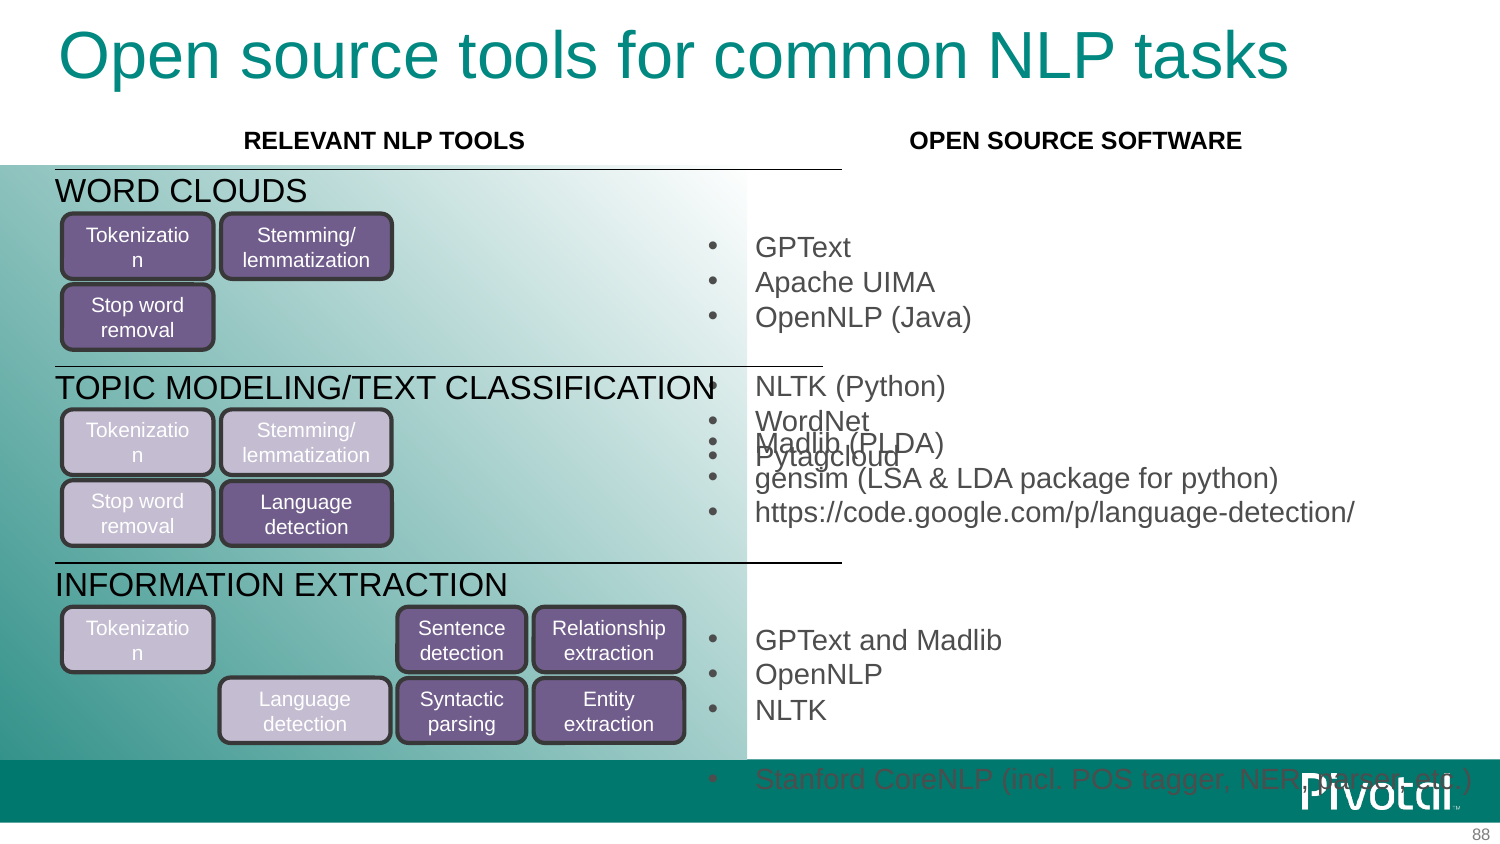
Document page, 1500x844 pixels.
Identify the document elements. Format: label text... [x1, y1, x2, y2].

text_box [0, 165, 748, 760]
text_box Stop word removal [61, 480, 214, 546]
text_box Sentence detection [397, 606, 527, 673]
text_box Madlib (PLDA) gensim (LSA & LDA package for python) https://code.google.com/p/language-detection/ [692, 416, 1500, 538]
picture [1302, 773, 1460, 810]
title Open source tools for common NLP tasks [58, 21, 1439, 97]
text_box Language detection [221, 480, 392, 546]
text_box Syntactic parsing [397, 678, 527, 743]
text_box Relationship extraction [533, 606, 685, 673]
text_box OPEN SOURCE SOFTWARE [892, 116, 1260, 162]
text_box Language detection [219, 677, 391, 743]
text_box GPText and Madlib OpenNLP NLTK Stanford CoreNLP (incl. POS tagger, NER, parser, etc.) [693, 613, 1500, 770]
text_box GPText Apache UIMA OpenNLP (Java) NLTK (Python) WordNet Pytagcloud [693, 220, 1500, 377]
text_box Stemming/lemmatization [221, 409, 392, 475]
text_box RELEVANT NLP TOOLS [227, 116, 543, 162]
text_box Tokenization [61, 606, 214, 673]
text_box Stop word removal [61, 284, 214, 350]
text_box Tokenization [61, 409, 214, 475]
text_box Tokenization [61, 213, 214, 279]
text_box Word Clouds [54, 170, 843, 210]
text_box Entity extraction [533, 678, 685, 743]
text_box Stemming/lemmatization [221, 213, 392, 279]
text_box Information Extraction [54, 564, 843, 604]
text_box Topic Modeling/Text Classification [54, 371, 824, 407]
